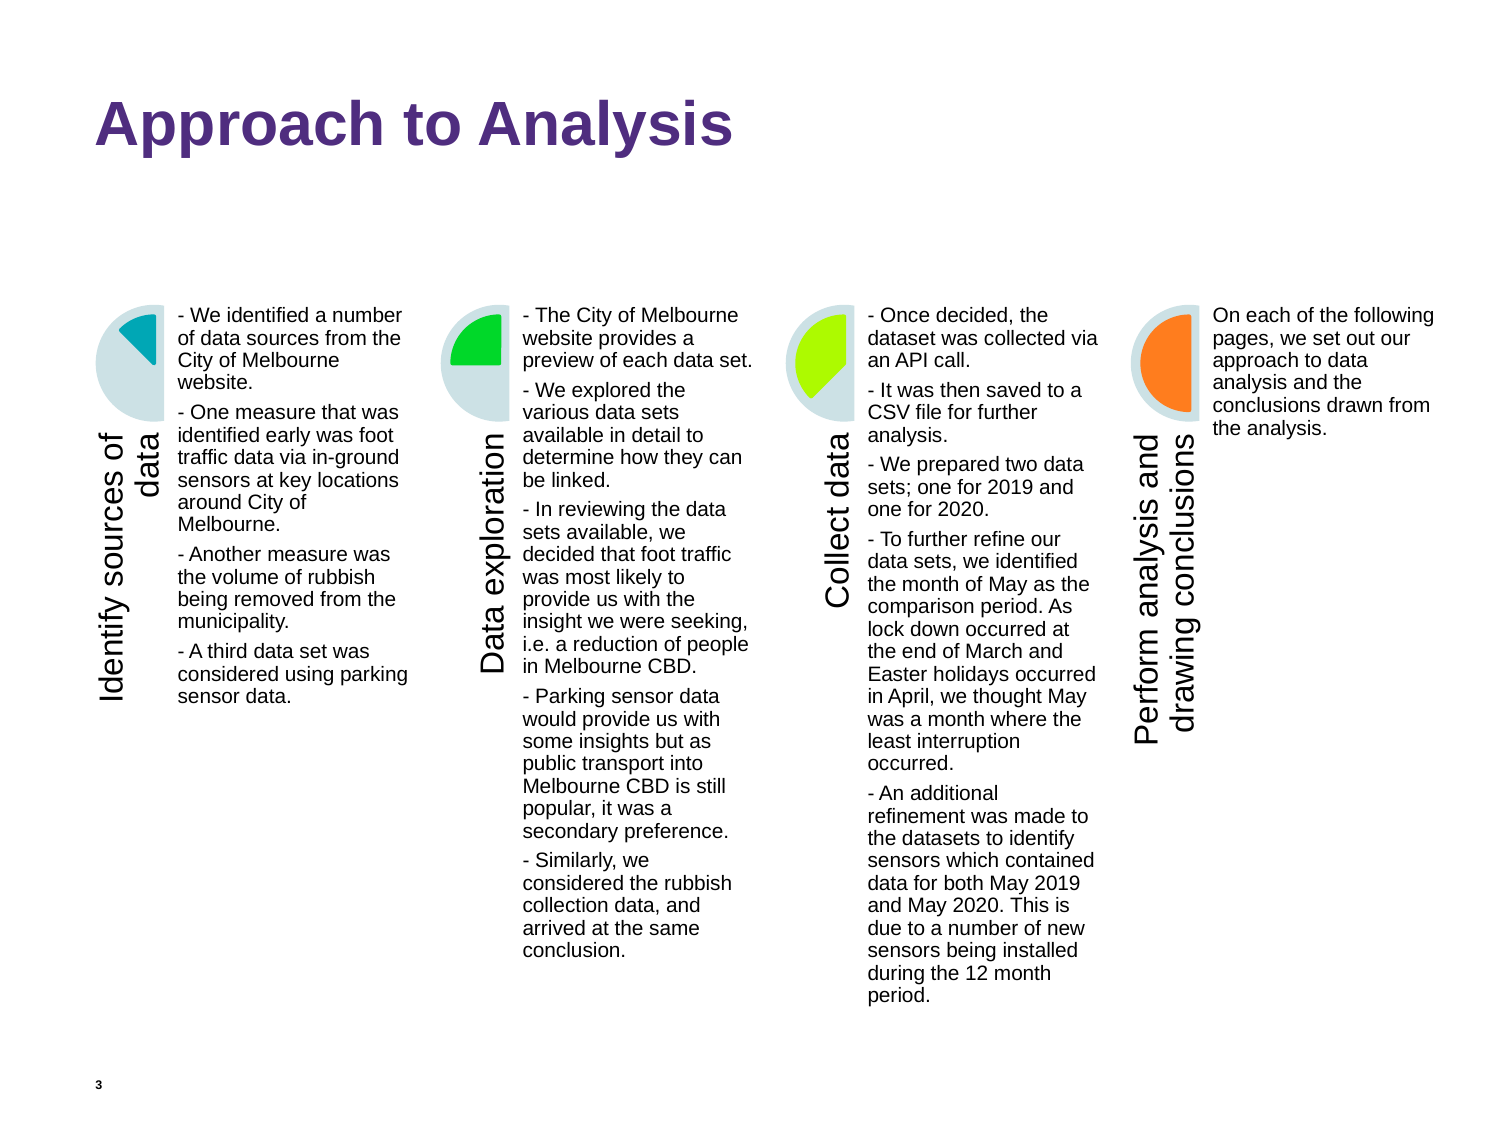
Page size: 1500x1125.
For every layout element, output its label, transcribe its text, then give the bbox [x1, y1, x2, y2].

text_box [94, 82, 1448, 995]
slide_number 3 [95, 1069, 126, 1100]
